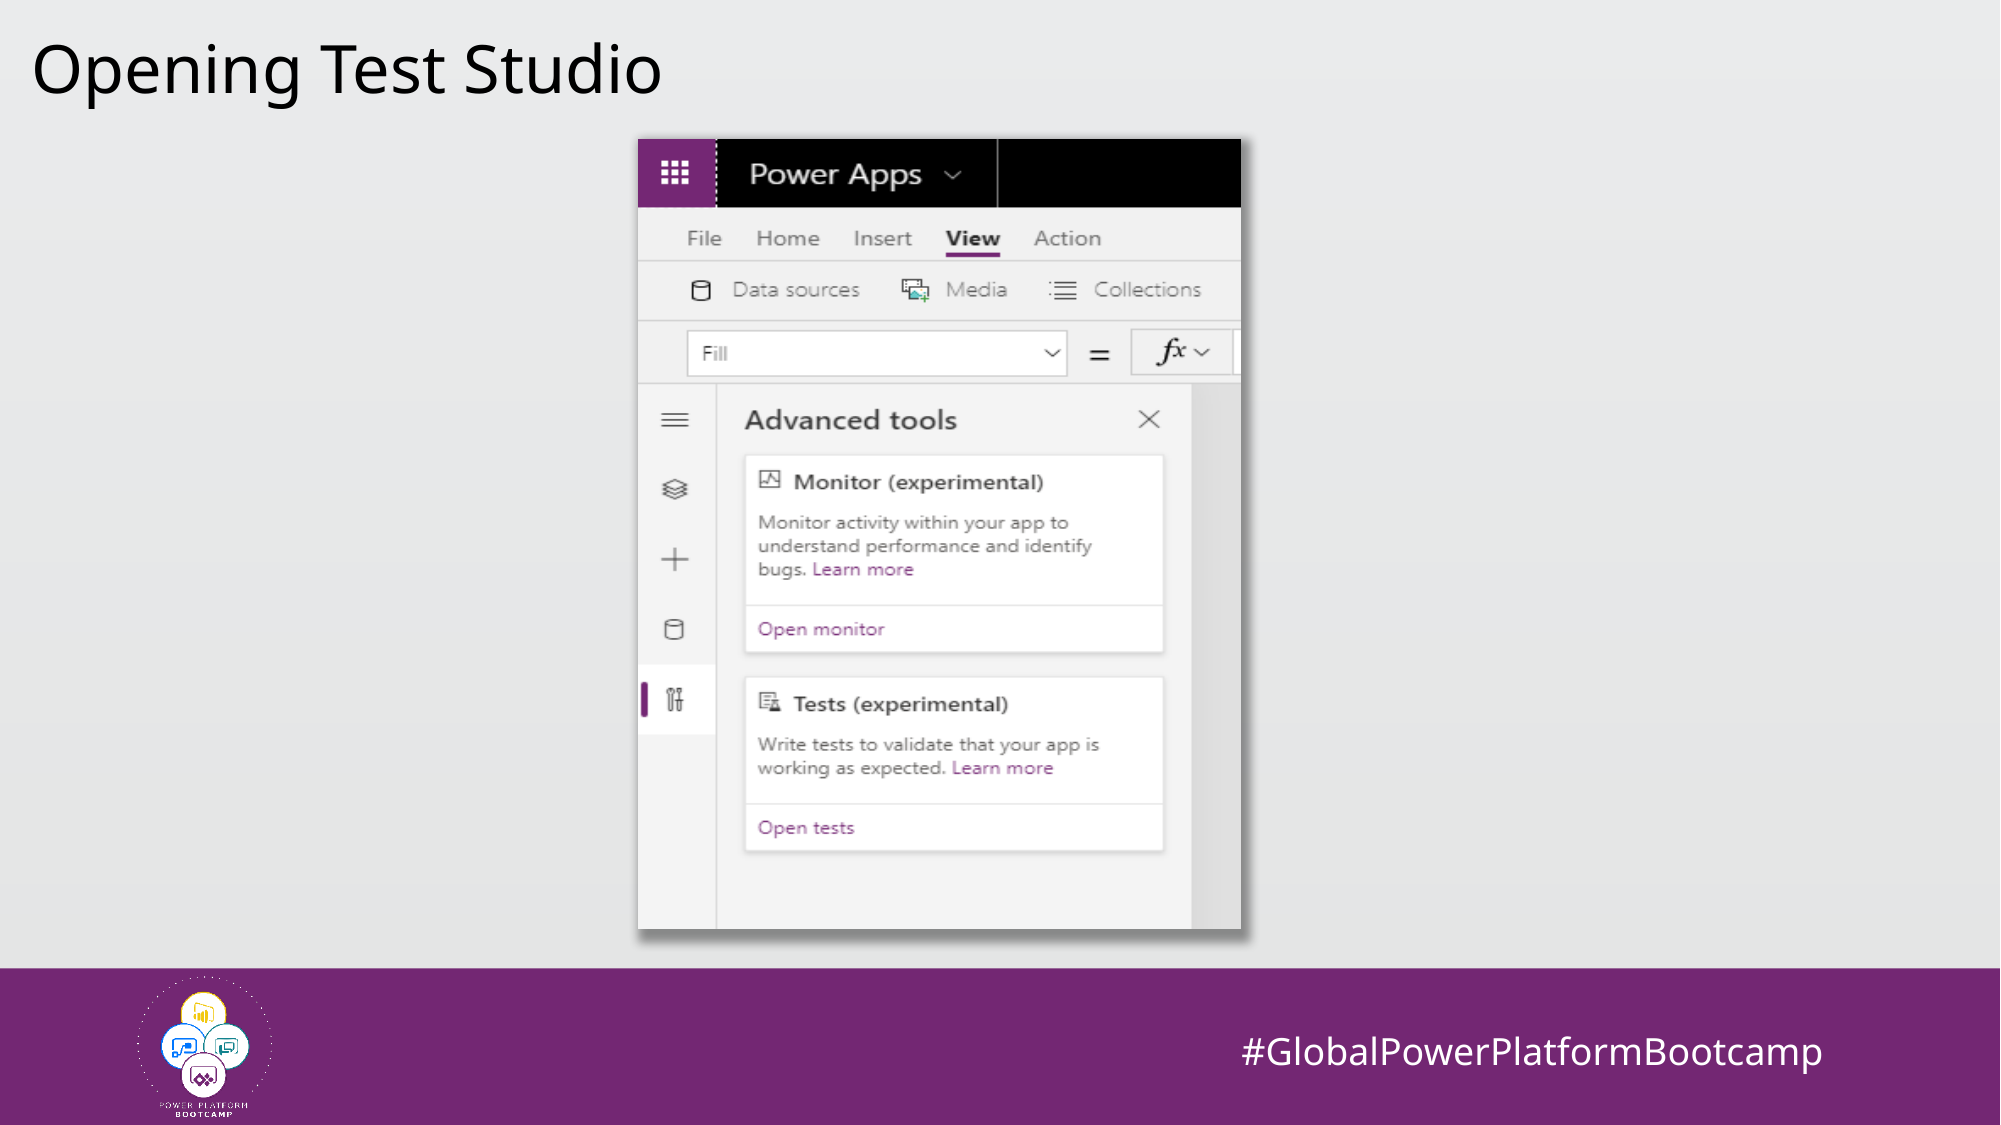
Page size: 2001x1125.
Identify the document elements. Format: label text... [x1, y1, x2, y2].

picture [638, 139, 1241, 929]
title Opening Test Studio [16, 13, 1980, 131]
picture [137, 976, 272, 1117]
